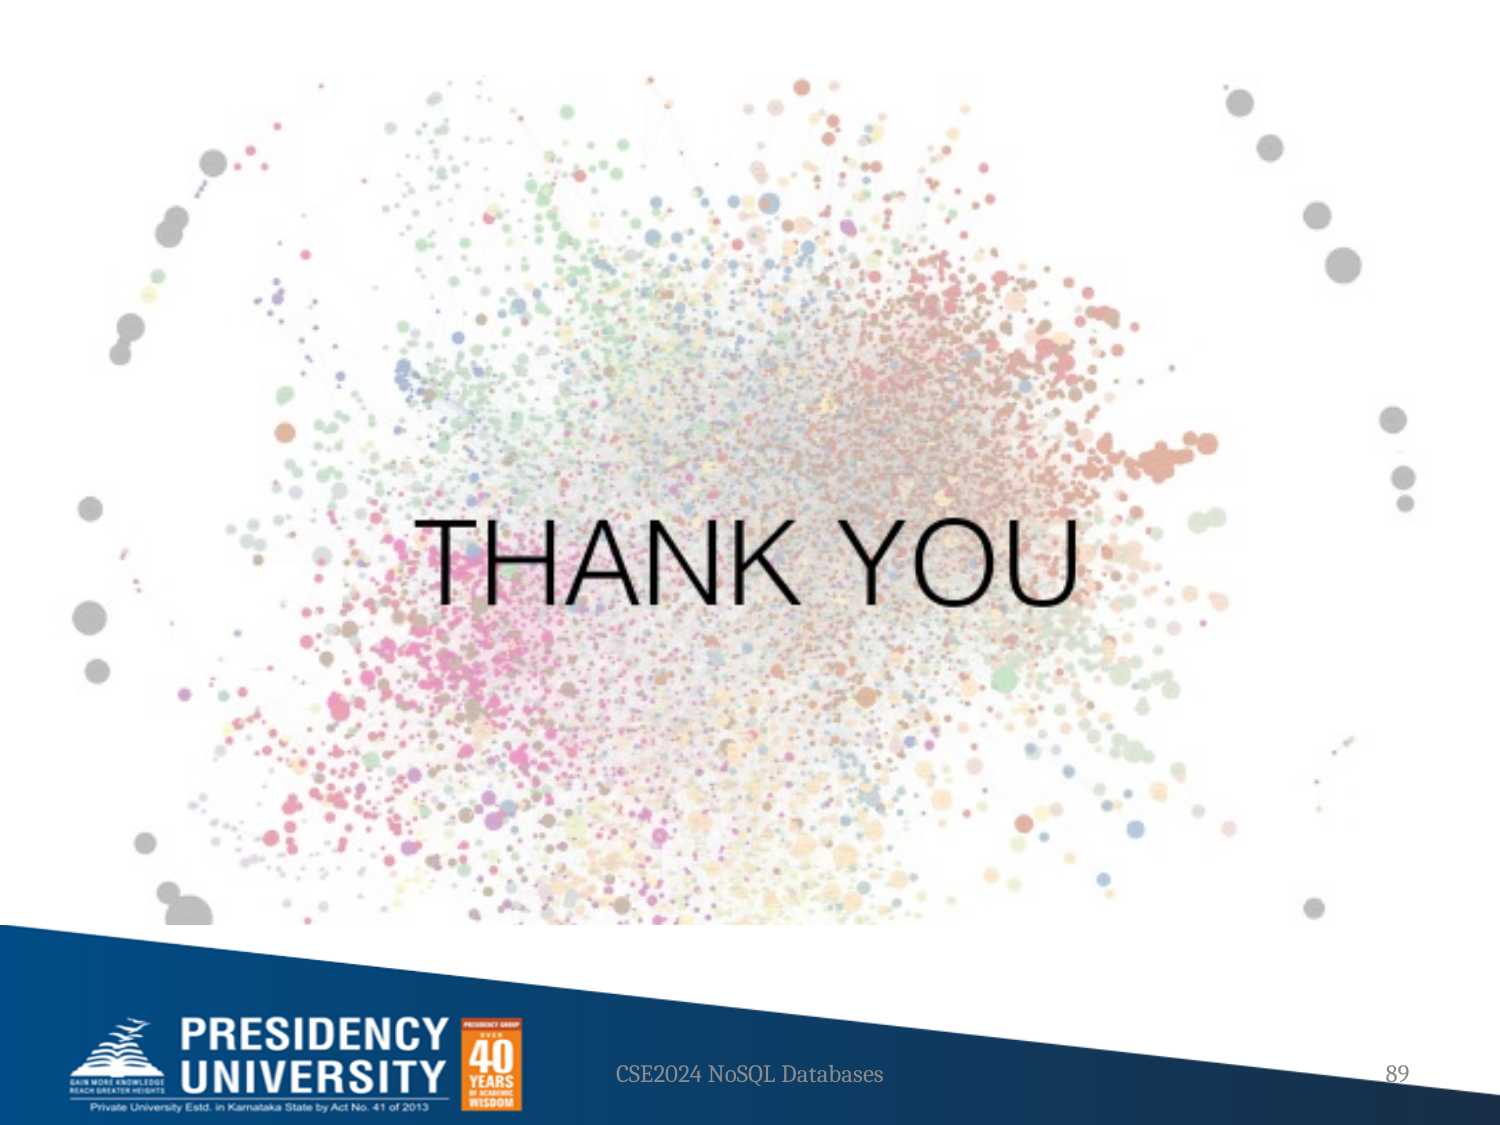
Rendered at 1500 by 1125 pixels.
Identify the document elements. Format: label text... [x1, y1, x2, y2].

slide_number 89 [1074, 1042, 1425, 1103]
picture [0, 74, 1500, 1125]
footer CSE2024 NoSQL Databases [512, 1042, 988, 1103]
